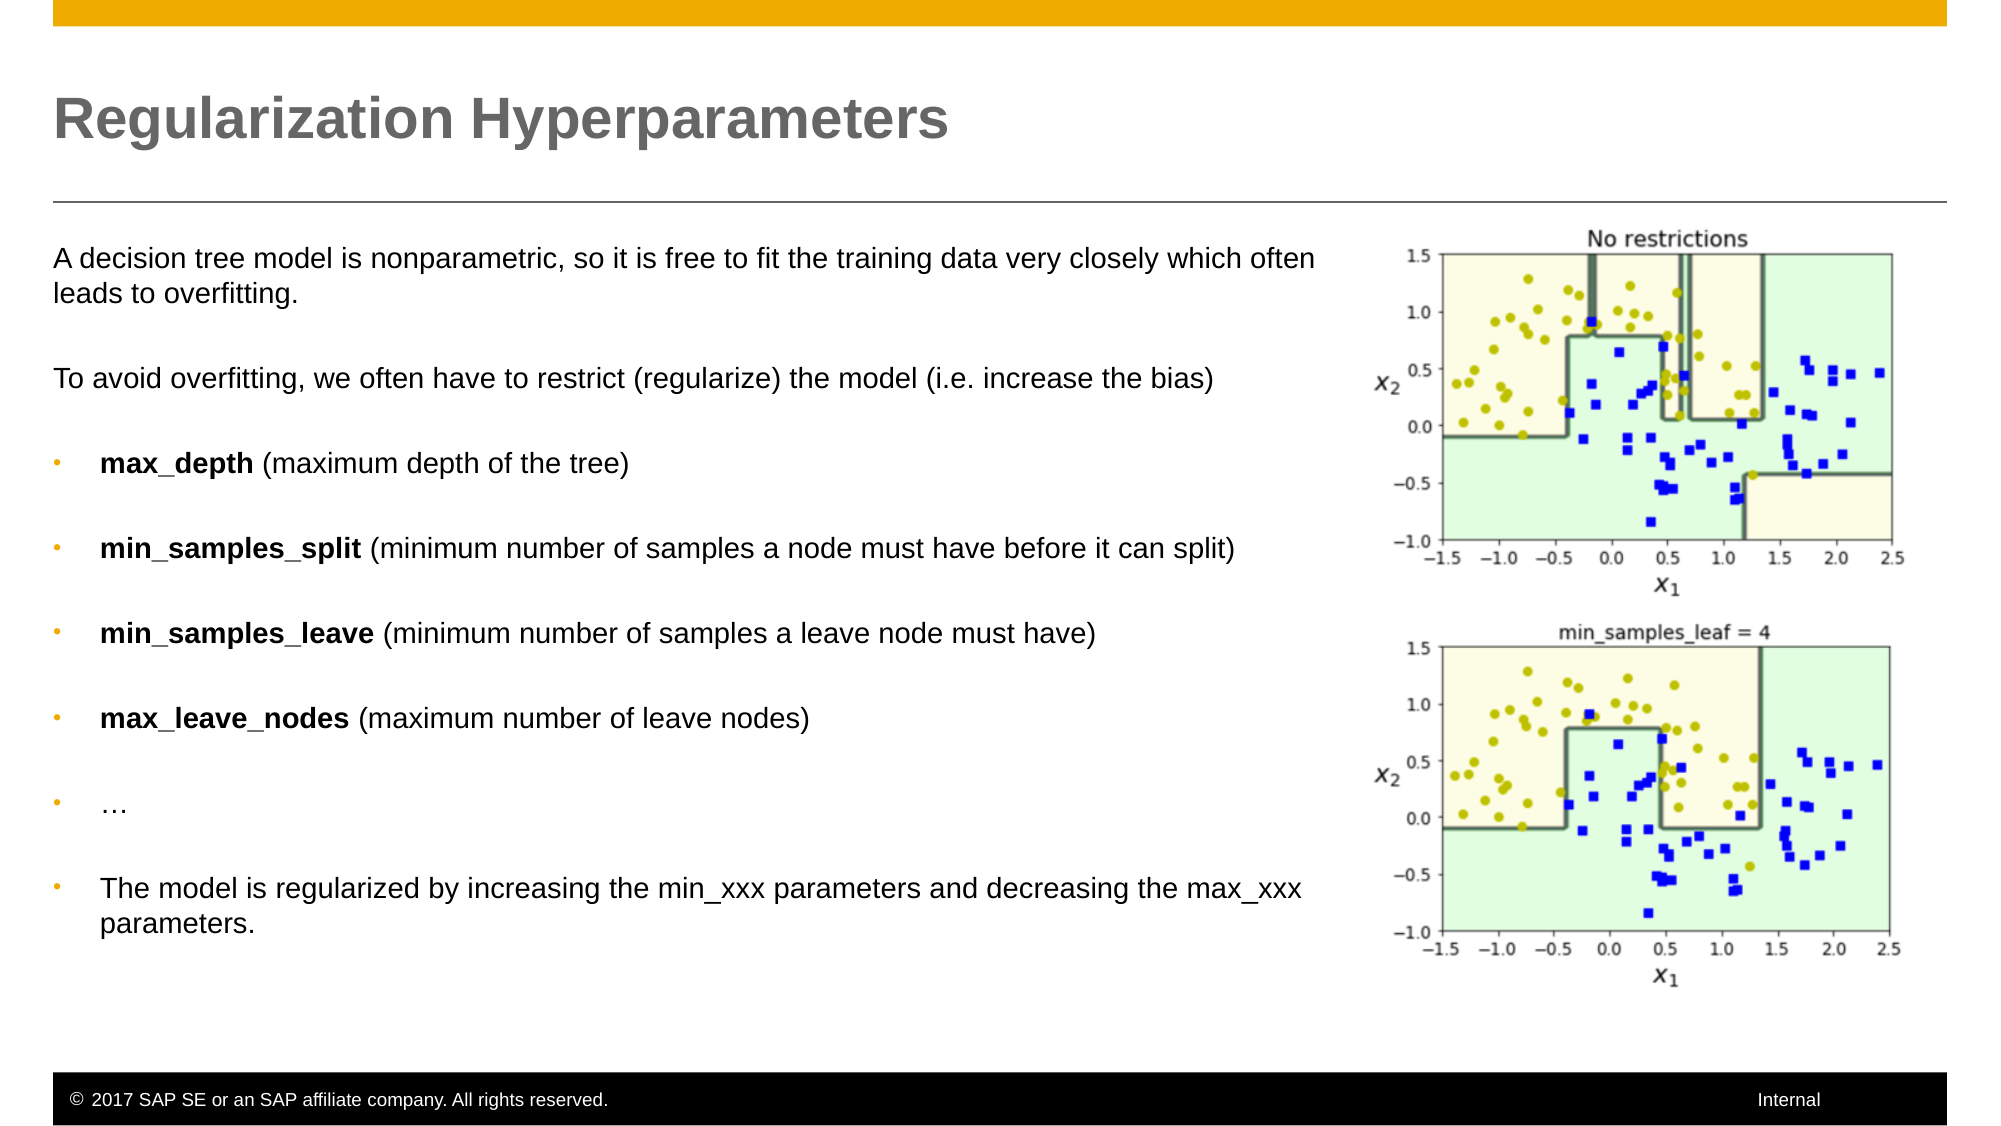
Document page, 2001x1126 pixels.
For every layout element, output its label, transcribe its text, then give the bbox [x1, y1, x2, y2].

title Regularization Hyperparameters [53, 53, 1947, 178]
list A decision tree model is nonparametric, so it is free to fit the training data very closely which often leads to overfitting. To avoid overfitting, we often have to restrict (regularize) the model (i.e. increase the bias) max_depth (maximum depth of the tree) min_samples_split (minimum number of samples a node must have before it can split) min_samples_leave (minimum number of samples a leave node must have) max_leave_nodes (maximum number of leave nodes) … The model is regularized by increasing the min_xxx parameters and decreasing the max_xxx parameters. [53, 239, 1372, 998]
picture [1370, 224, 1909, 601]
picture [1370, 618, 1909, 999]
